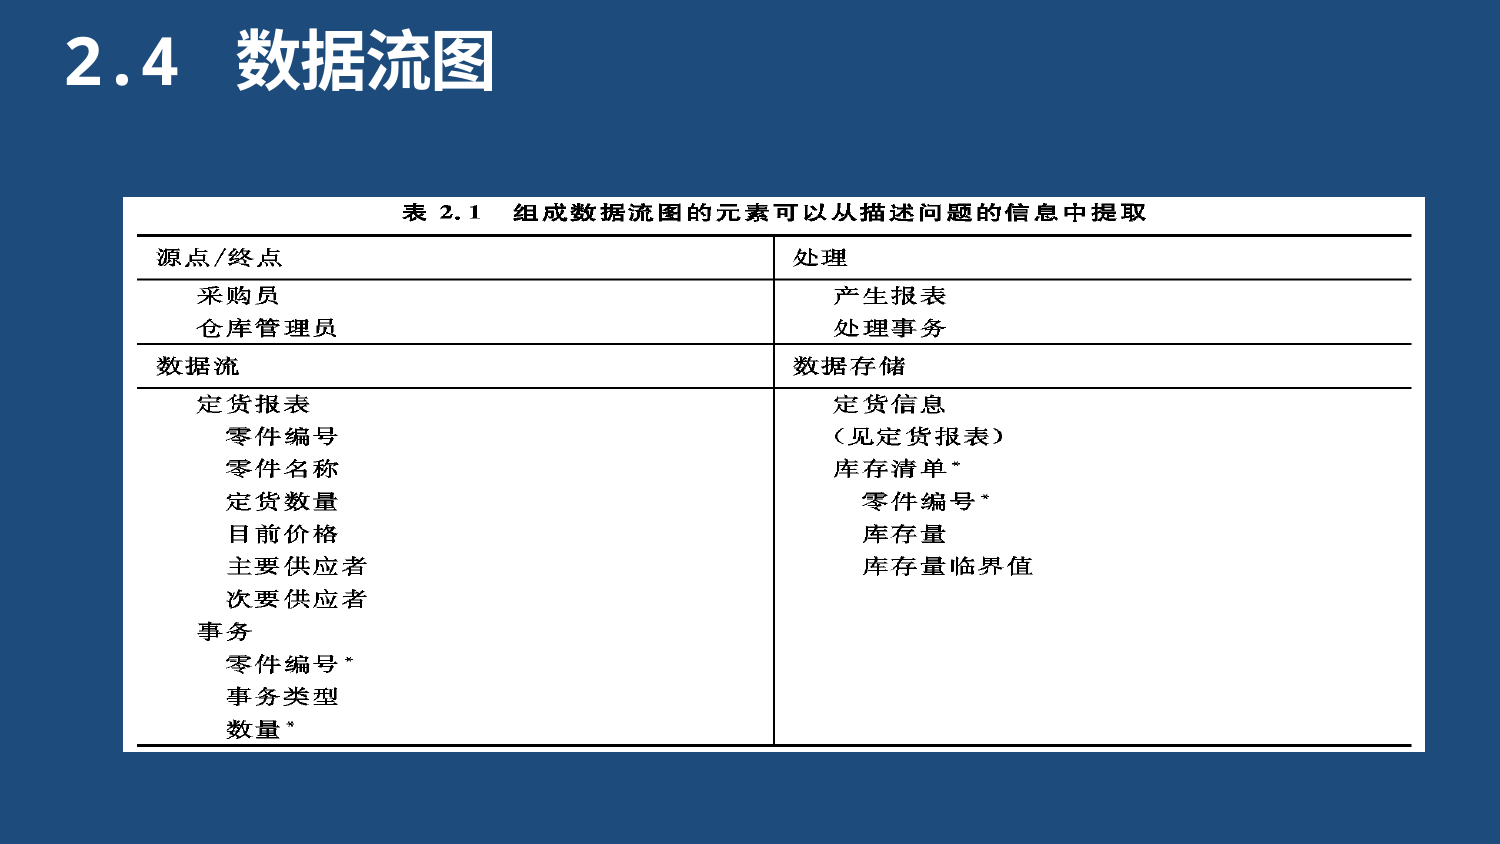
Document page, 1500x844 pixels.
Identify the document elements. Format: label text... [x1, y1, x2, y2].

title 2.4 数据流图 [63, 28, 1436, 101]
picture [123, 197, 1425, 753]
